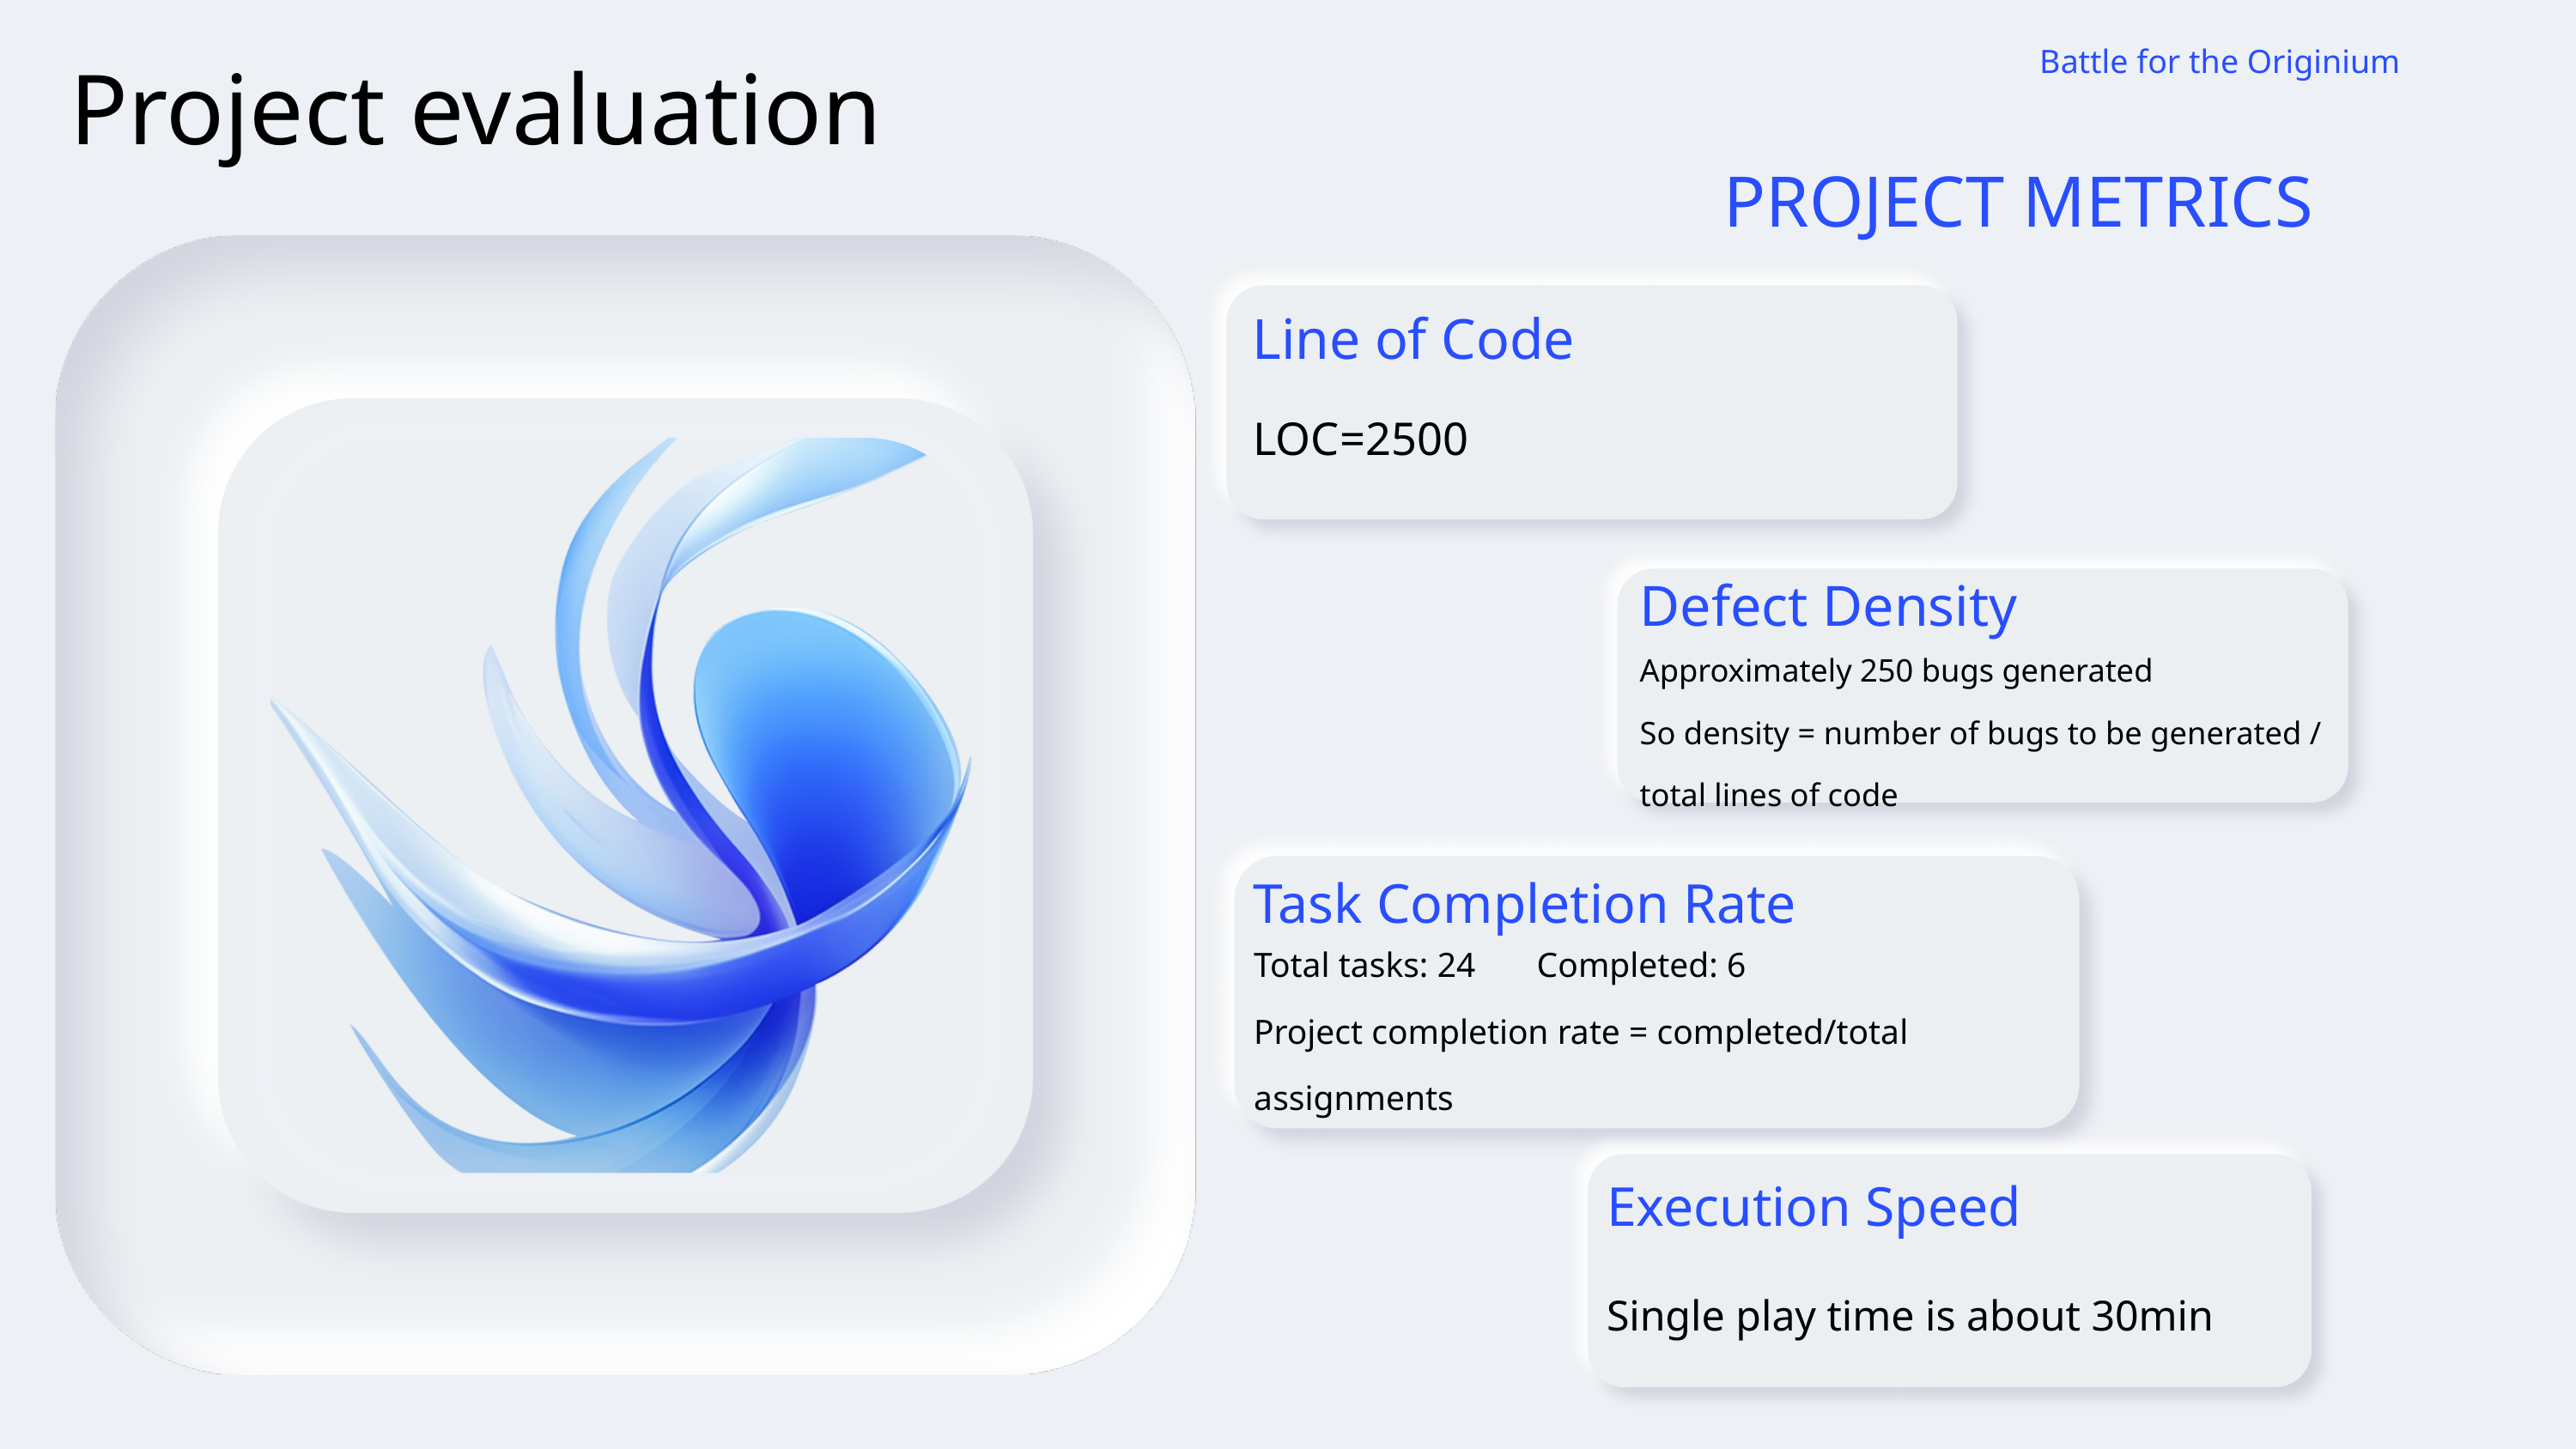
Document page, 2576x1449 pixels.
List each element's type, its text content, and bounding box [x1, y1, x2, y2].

text_box Battle for the Originium [2002, 34, 2401, 81]
text_box [55, 235, 1197, 1376]
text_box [1592, 543, 2373, 828]
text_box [1206, 827, 2106, 1157]
text_box [145, 325, 1107, 1286]
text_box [1564, 1129, 2336, 1412]
text_box PROJECT METRICS [1723, 143, 2432, 242]
text_box Project evaluation [70, 48, 1197, 165]
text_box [252, 420, 999, 1191]
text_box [1201, 260, 1984, 544]
